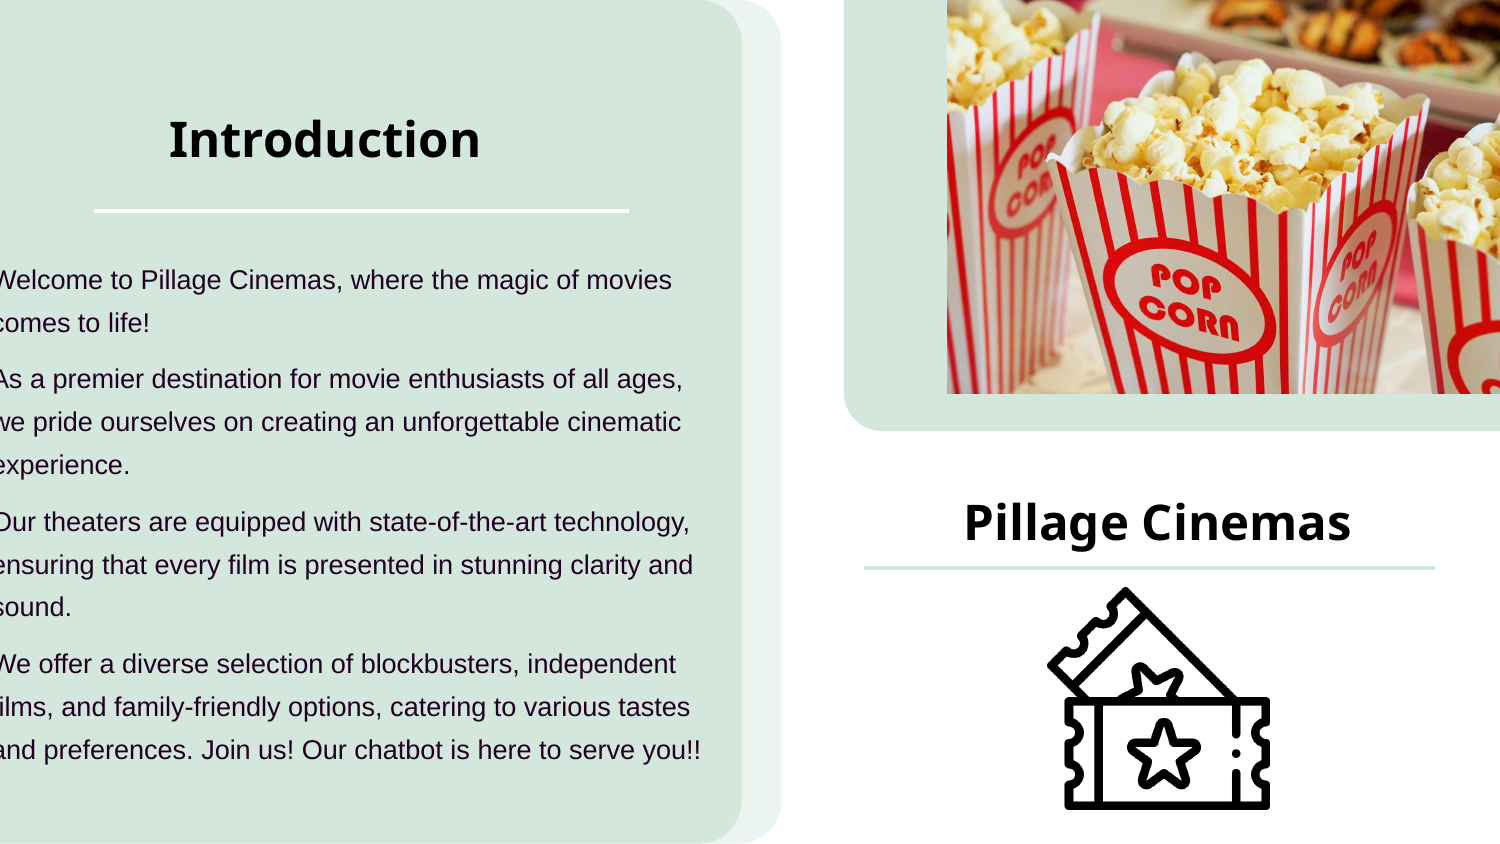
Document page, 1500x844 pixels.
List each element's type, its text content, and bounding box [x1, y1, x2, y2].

text_box Pillage Cinemas [905, 476, 1411, 549]
list Welcome to Pillage Cinemas, where the magic of movies comes to life! As a premier destination for movie enthusiasts of all ages, we pride ourselves on creating an unforgettable cinematic experience. Our theaters are equipped with state-of-the-art technology, ensuring that every film is presented in stunning clarity and sound. We offer a diverse selection of blockbusters, independent films, and family-friendly options, catering to various tastes and preferences. Join us! Our chatbot is here to serve you!! [0, 237, 721, 805]
picture [947, 0, 1500, 395]
title Introduction [36, 82, 628, 193]
picture [1047, 587, 1270, 810]
